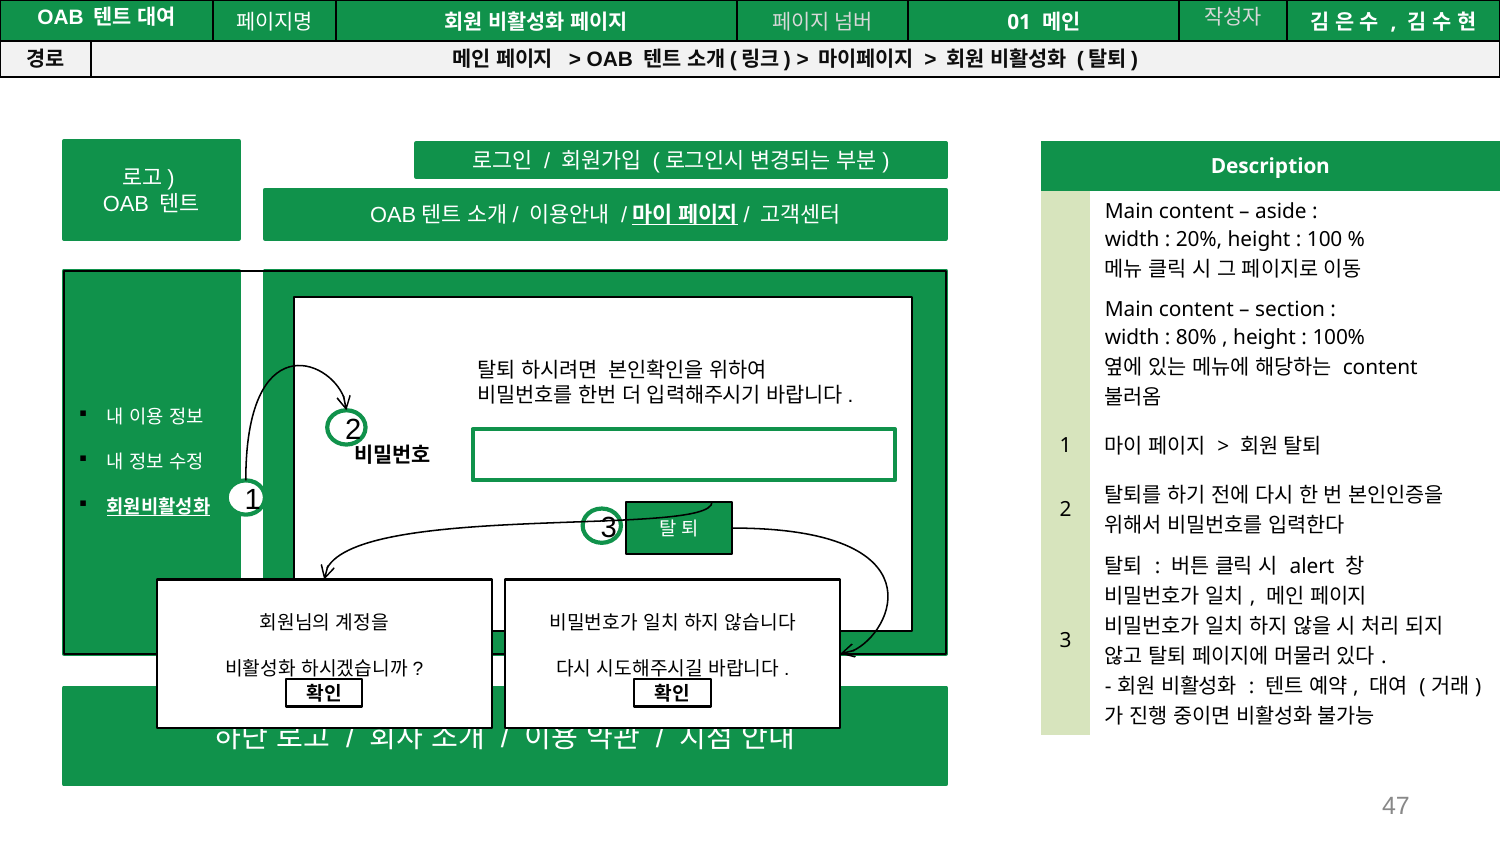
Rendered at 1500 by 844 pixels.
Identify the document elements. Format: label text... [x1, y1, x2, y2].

table_header 회원 비활성화 페이지 [337, 1, 736, 40]
table_header 페이지명 [214, 1, 335, 40]
table_cell 메인 페이지 > OAB 텐트 소개(링크) > 마이페이지 > 회원 비활성화 (탈퇴) [92, 42, 1499, 76]
table_cell 1 [1041, 416, 1090, 472]
table_cell Main content – aside : width : 20%, height : 100 % 메뉴 클릭 시 그 페이지로 이동 [1090, 191, 1500, 288]
table_cell [1041, 288, 1090, 416]
table_cell 마이 페이지 > 회원 탈퇴 [1090, 416, 1500, 472]
table_header Description [1041, 141, 1500, 191]
table_cell 2 [1041, 472, 1090, 544]
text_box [63, 140, 947, 785]
table_header OAB 텐트 대여 [1, 1, 212, 40]
table_cell 3 [1041, 544, 1090, 735]
table_cell 탈퇴 : 버튼 클릭 시 alert 창 비밀번호가 일치, 메인 페이지 비밀번호가 일치 하지 않을 시 처리 되지 않고 탈퇴 페이지에 머물러 있다. -회원 비활성화 : 텐트 예약, 대여 (거래)가 진행 중이면 비활성화 불가능 [1090, 544, 1500, 735]
table_cell 경로 [1, 42, 90, 76]
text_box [504, 584, 841, 729]
table_cell [1041, 191, 1090, 288]
table_cell 탈퇴를 하기 전에 다시 한 번 본인인증을 위해서 비밀번호를 입력한다 [1090, 472, 1500, 544]
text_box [323, 501, 713, 580]
table_header 페이지 넘버 [738, 1, 907, 40]
table_cell Main content – section : width : 80% , height : 100% 옆에 있는 메뉴에 해당하는 content 불러옴 [1090, 288, 1500, 416]
table_header 김 은 수 , 김 수 현 [1288, 1, 1499, 40]
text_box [260, 394, 332, 496]
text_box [156, 579, 493, 729]
table_header 01 메인 [909, 1, 1178, 40]
table_header 작성자 [1180, 1, 1286, 40]
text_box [723, 536, 850, 646]
slide_number 47 [1074, 782, 1425, 827]
